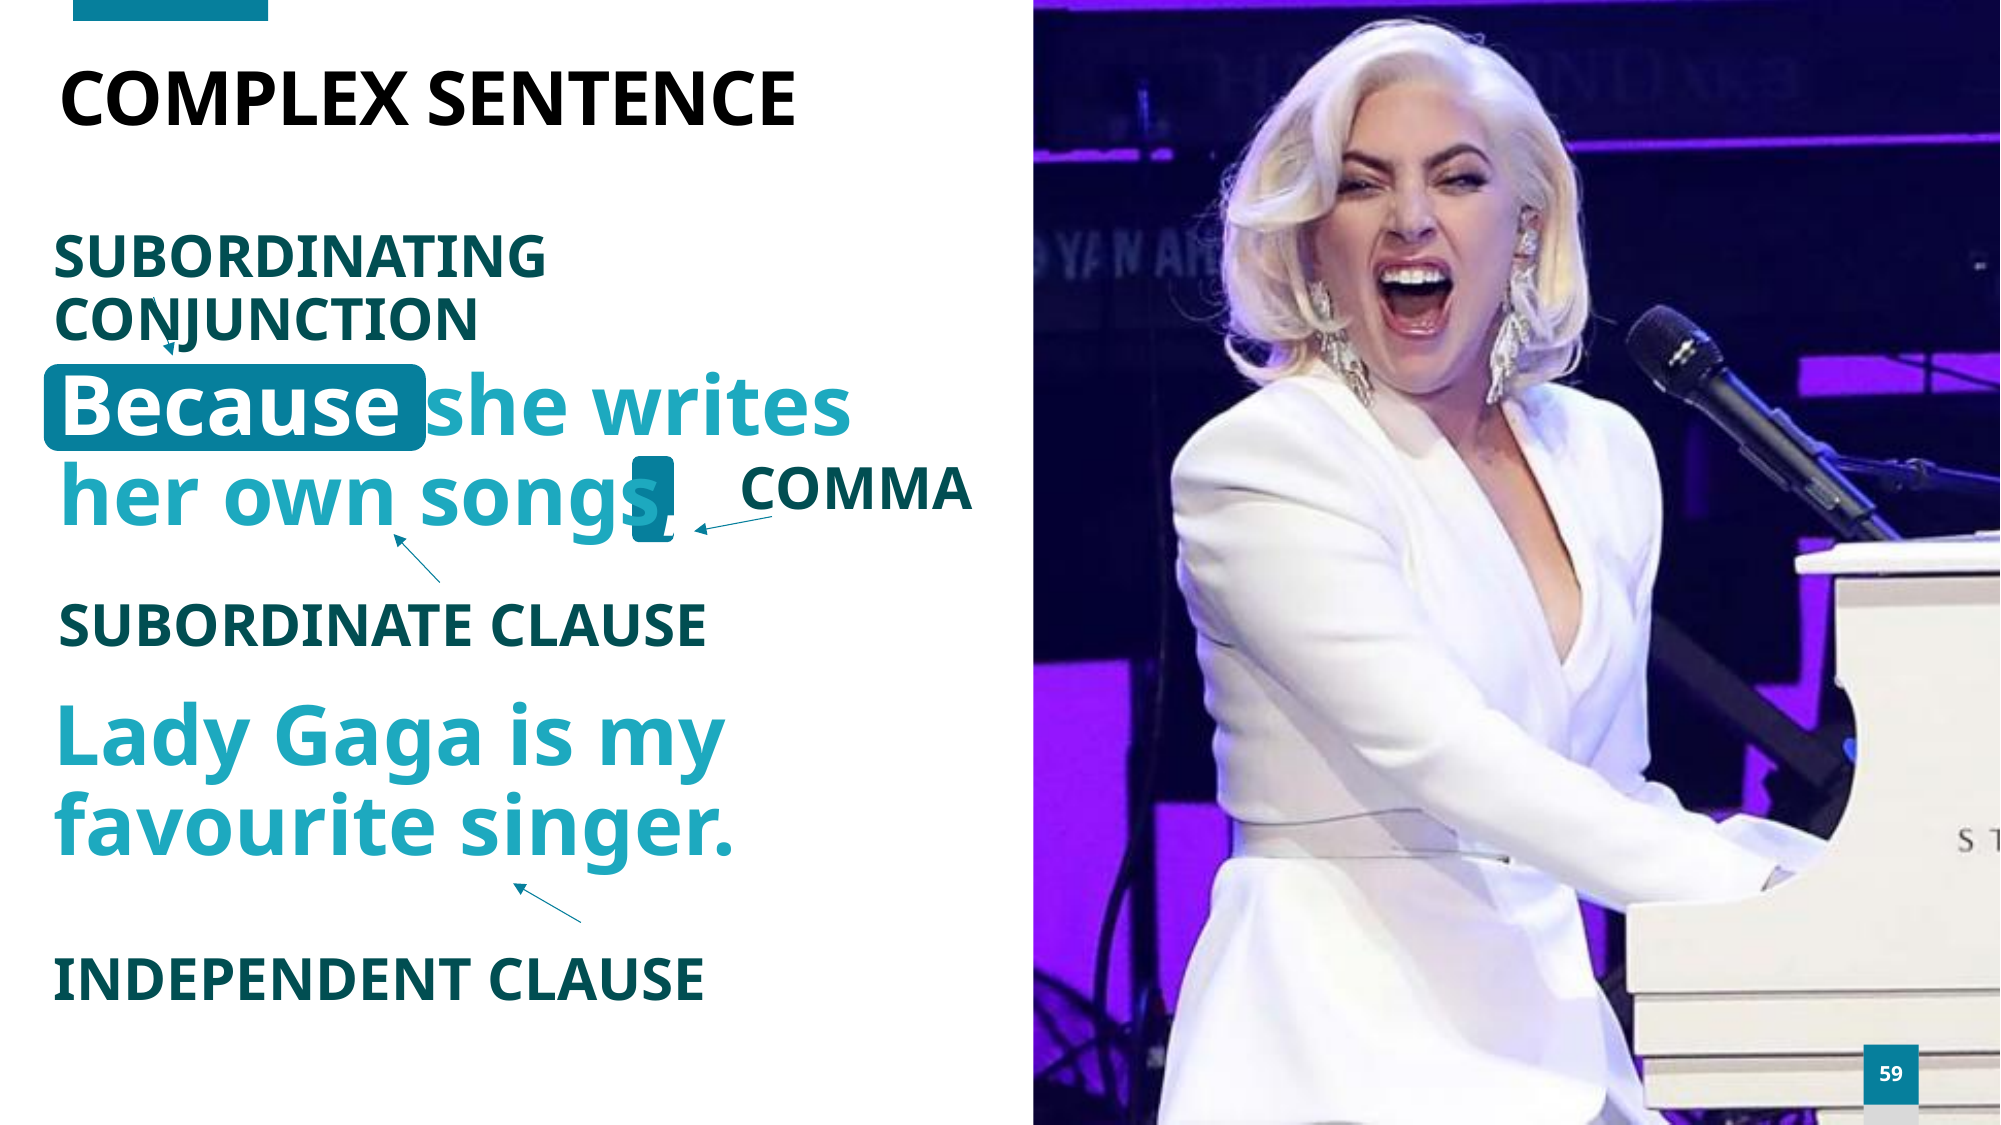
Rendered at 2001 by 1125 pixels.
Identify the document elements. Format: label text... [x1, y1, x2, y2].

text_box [153, 296, 173, 356]
text_box [631, 454, 675, 544]
picture [1033, 0, 2000, 1125]
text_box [513, 883, 581, 923]
list SUBORDINATING CONJUNCTION [38, 219, 978, 291]
text_box [42, 376, 427, 452]
list COMMA [724, 451, 1023, 532]
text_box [694, 516, 772, 532]
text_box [393, 534, 440, 583]
list INDEPENDENT CLAUSE [38, 942, 978, 1014]
list Because she writes her own songs, [43, 355, 1033, 424]
list SUBORDINATE CLAUSE [43, 588, 983, 660]
list Lady Gaga is my favourite singer. [38, 686, 1029, 755]
title COMPLEX SENTENCE [43, 52, 892, 150]
